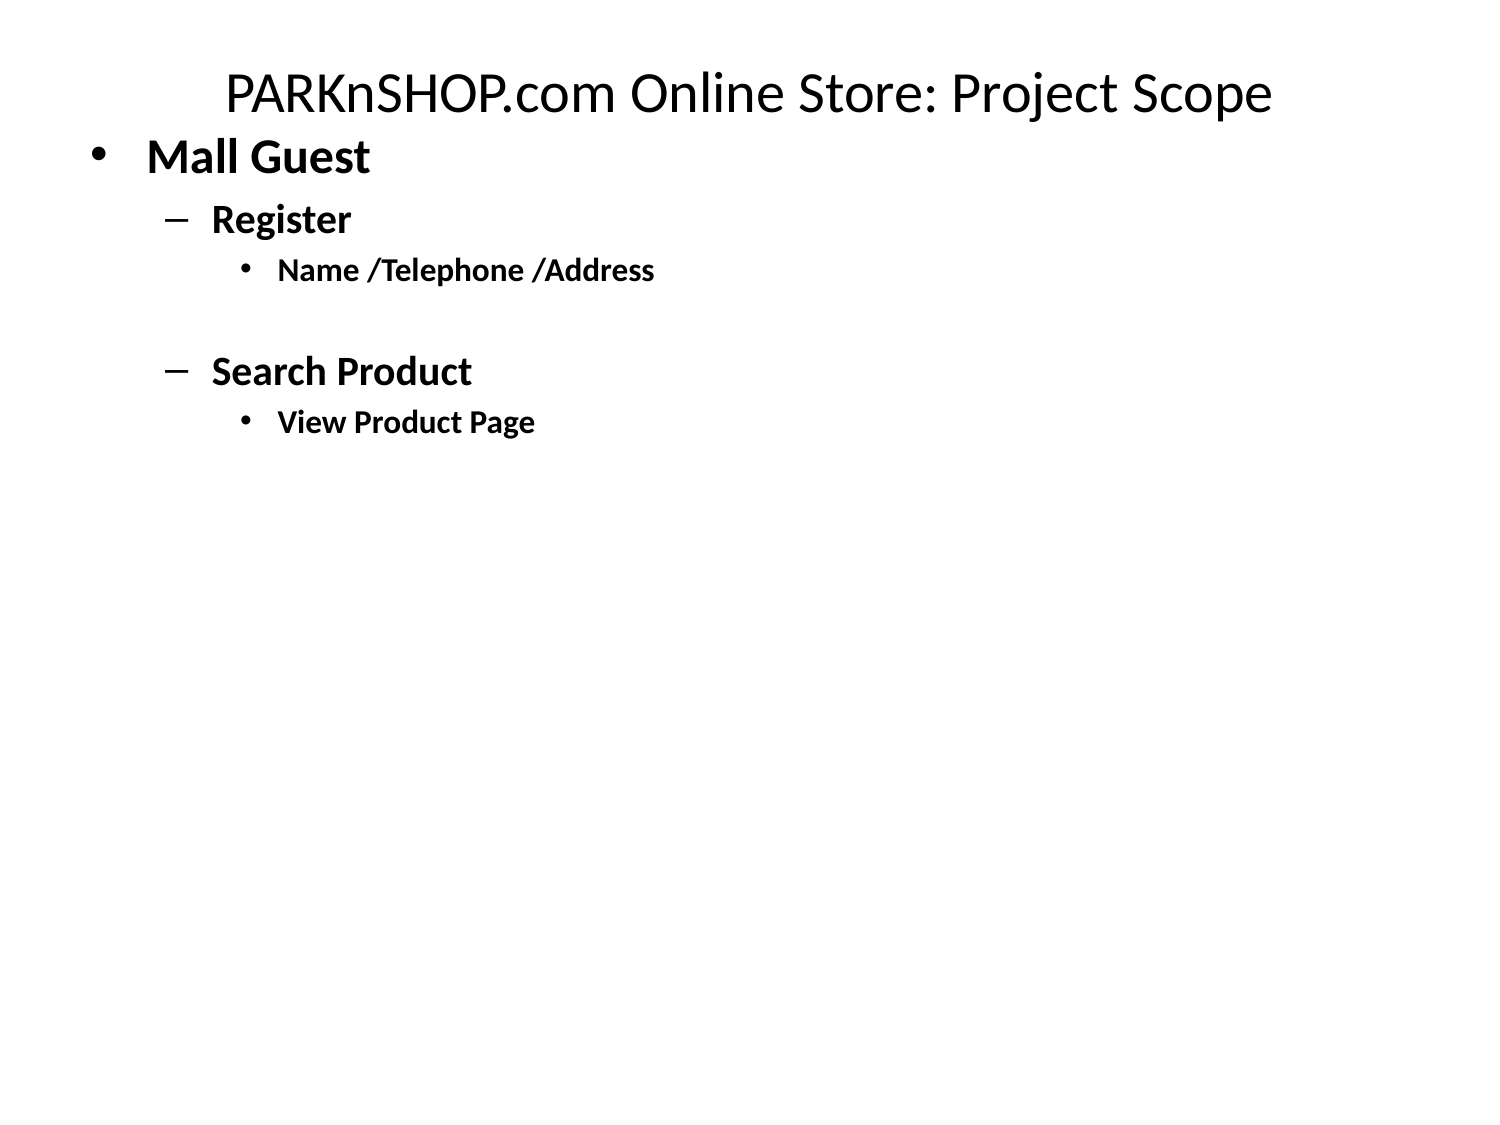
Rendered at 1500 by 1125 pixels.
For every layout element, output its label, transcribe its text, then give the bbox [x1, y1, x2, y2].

title PARKnSHOP.com Online Store: Project Scope [75, 45, 1425, 116]
list Mall Guest Register Name /Telephone /Address Search Product View Product Page [75, 116, 1425, 1005]
